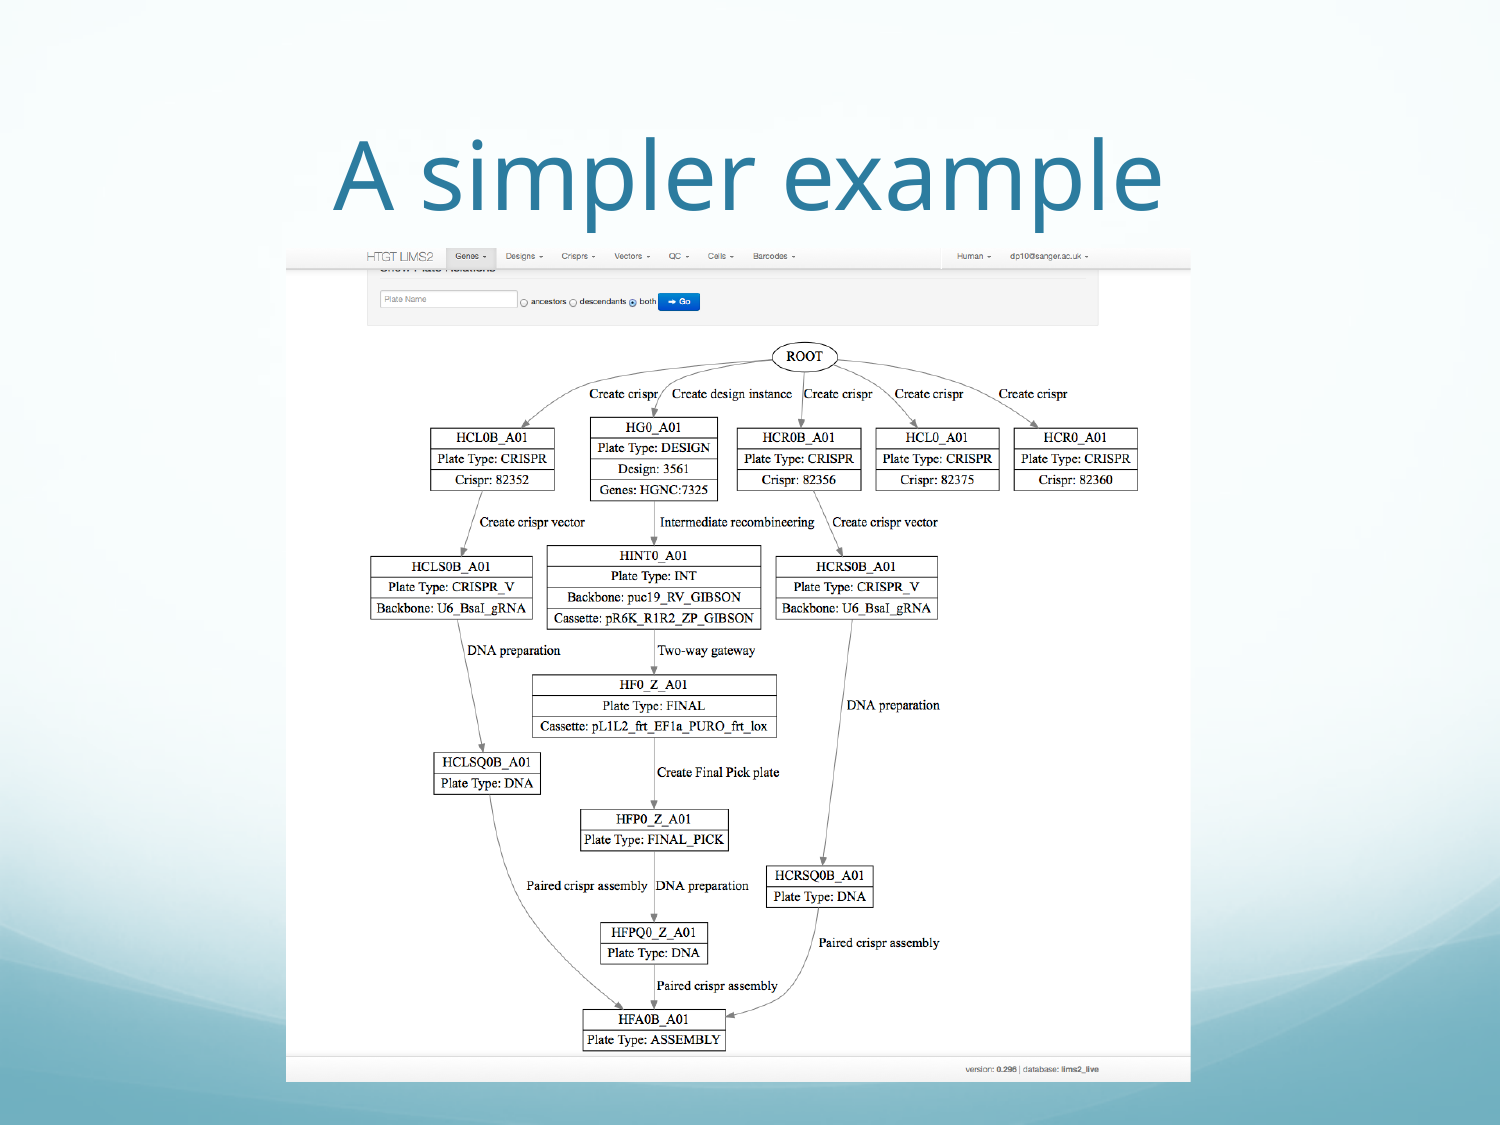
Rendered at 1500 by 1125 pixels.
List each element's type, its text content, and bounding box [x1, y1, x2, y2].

picture [285, 248, 1192, 1083]
title A simpler example [90, 17, 1410, 237]
